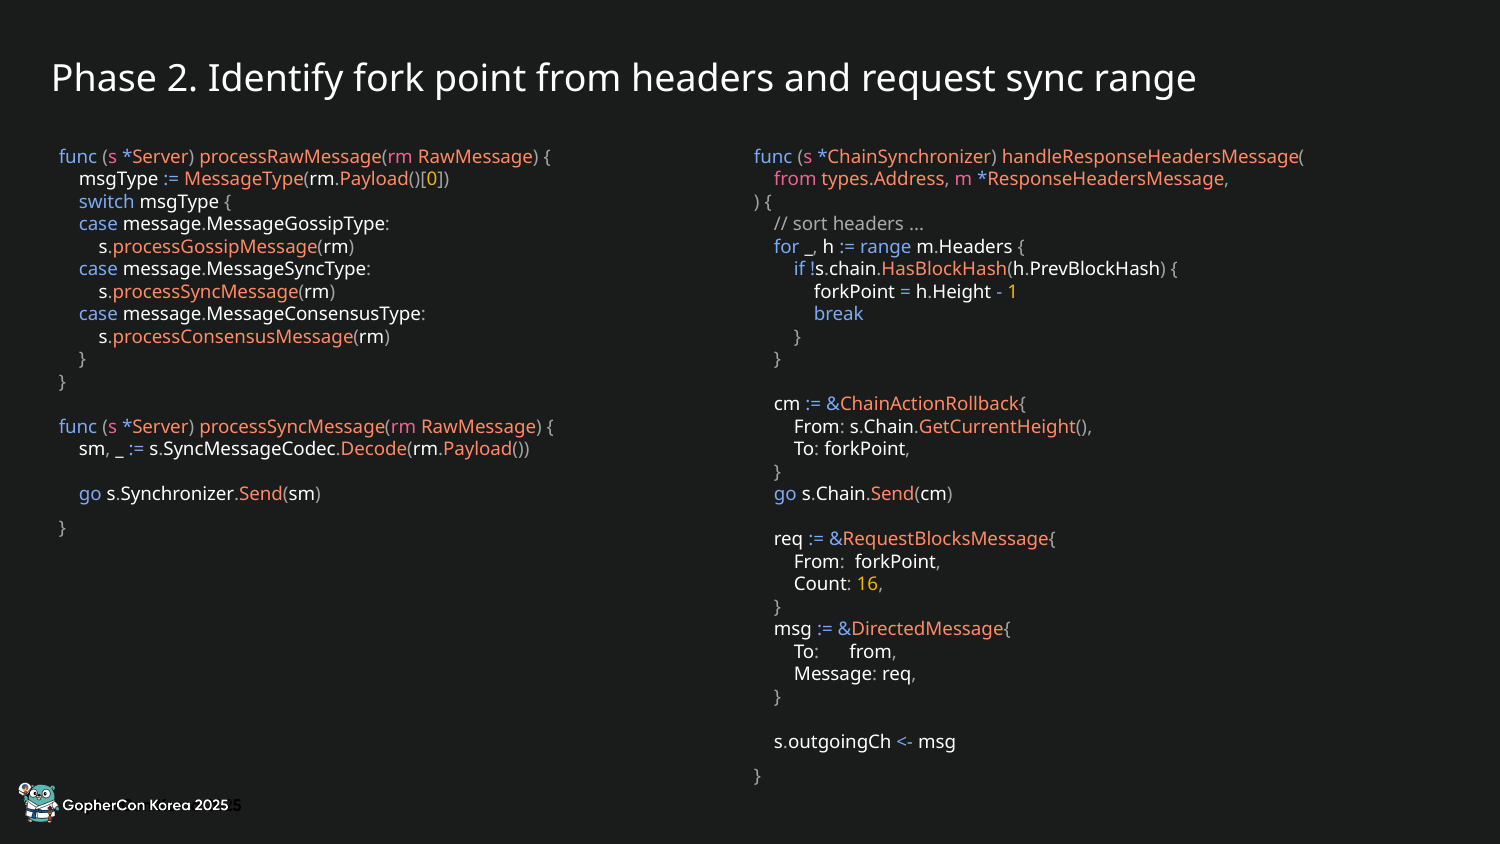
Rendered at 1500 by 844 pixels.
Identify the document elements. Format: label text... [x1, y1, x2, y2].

text_box Phase 2. Identify fork point from headers and request sync range [35, 38, 1243, 102]
picture [15, 780, 241, 826]
text_box func (s *ChainSynchronizer) handleResponseHeadersMessage( from types.Address, m *ResponseHeadersMessage, ) { // sort headers ... for _, h := range m.Headers { if !s.chain.HasBlockHash(h.PrevBlockHash) { forkPoint = h.Height - 1 break } } cm := &ChainActionRollback{ From: s.Chain.GetCurrentHeight(), To: forkPoint, } go s.Chain.Send(cm) req := &RequestBlocksMessage{ From: forkPoint, Count: 16, } msg := &DirectedMessage{ To: from, Message: req, } s.outgoingCh <- msg } [739, 129, 1418, 795]
text_box func (s *Server) processRawMessage(rm RawMessage) { msgType := MessageType(rm.Payload()[0]) switch msgType { case message.MessageGossipType: s.processGossipMessage(rm) case message.MessageSyncType: s.processSyncMessage(rm) case message.MessageConsensusType: s.processConsensusMessage(rm) } } func (s *Server) processSyncMessage(rm RawMessage) { sm, _ := s.SyncMessageCodec.Decode(rm.Payload()) go s.Synchronizer.Send(sm) } [43, 129, 739, 624]
